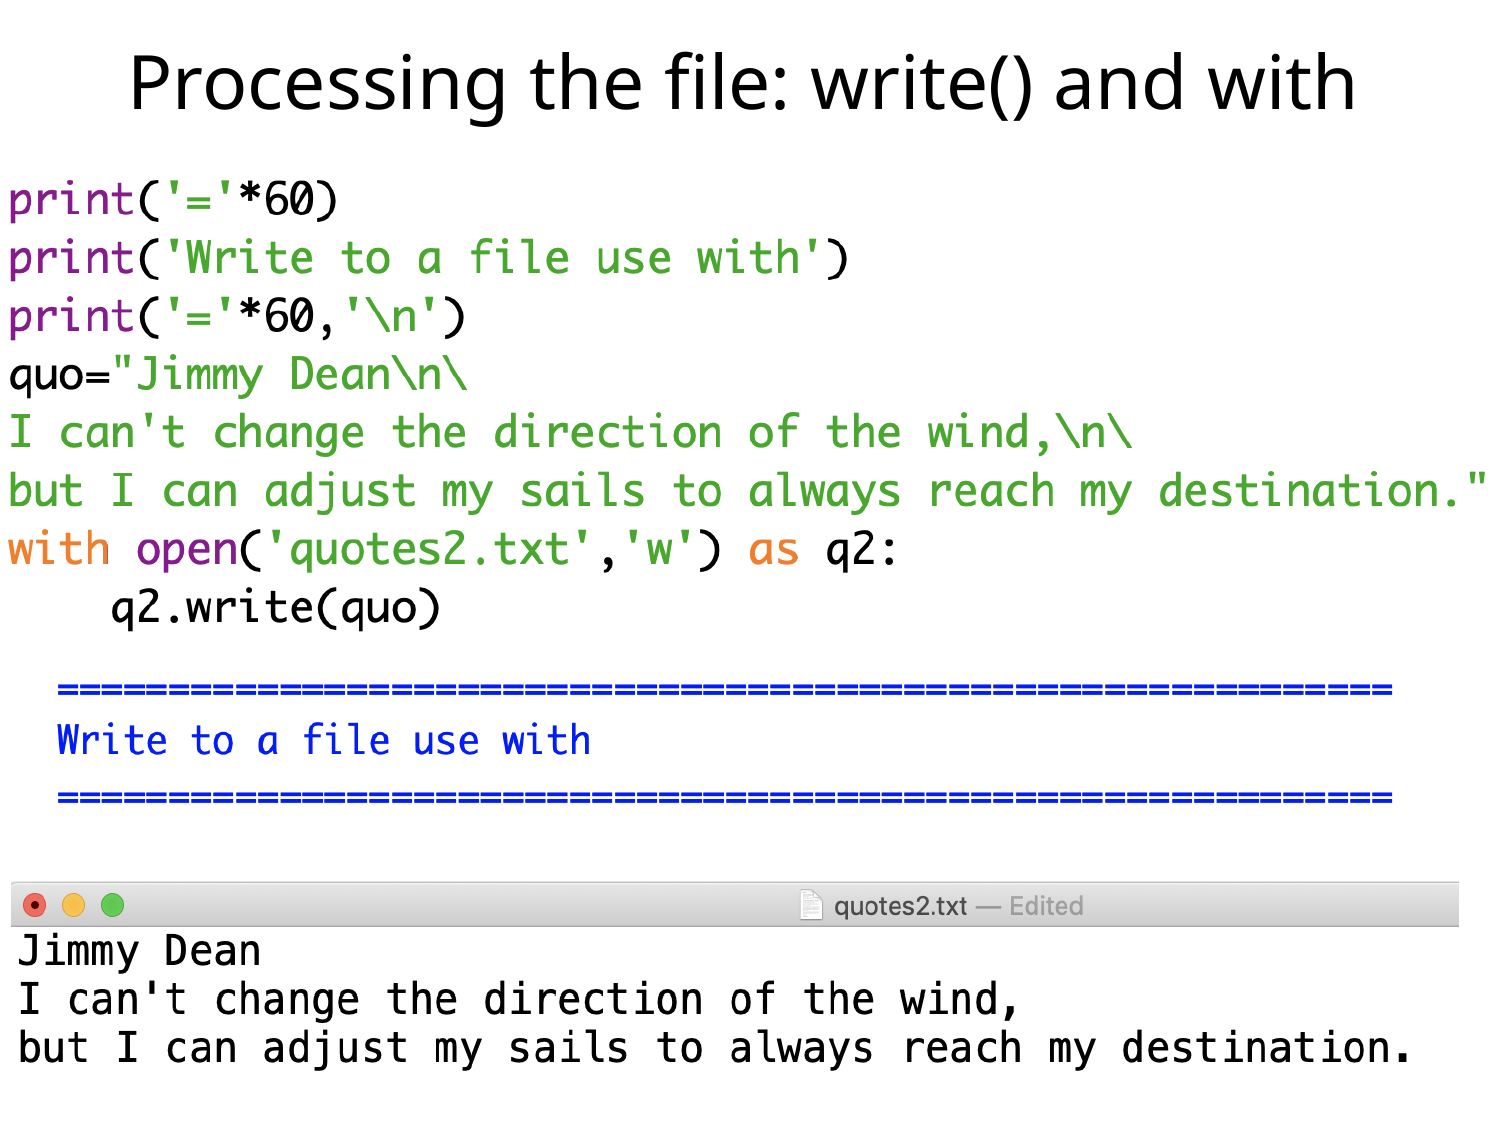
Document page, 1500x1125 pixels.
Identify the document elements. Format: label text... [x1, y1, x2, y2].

picture [0, 148, 1500, 858]
picture [11, 881, 1459, 1111]
title Processing the file: write() and with [112, 30, 1388, 140]
